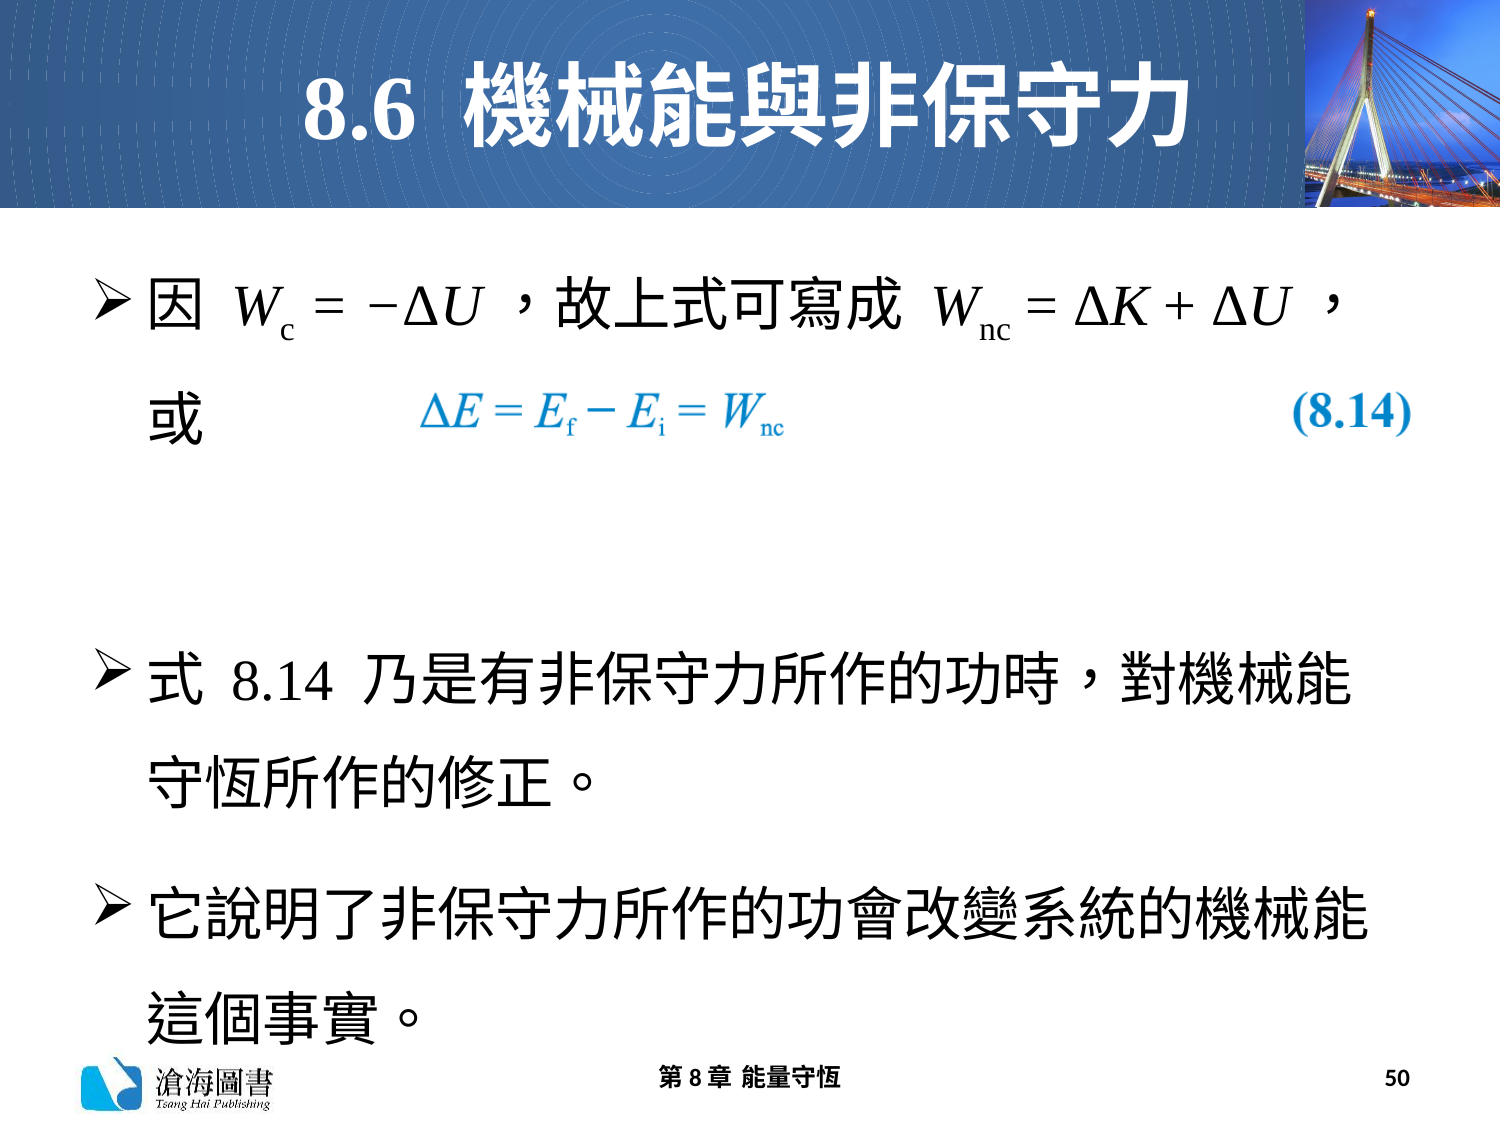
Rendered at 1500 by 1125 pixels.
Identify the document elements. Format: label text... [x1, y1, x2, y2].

picture [1305, 0, 1500, 207]
picture [407, 373, 1412, 449]
slide_number 50 [1074, 1046, 1425, 1107]
picture [75, 1049, 274, 1118]
title 8.6 機械能與非保守力 [75, 21, 1425, 185]
footer 第8章 能量守恆 [512, 1046, 988, 1107]
list 因 Wc = −ΔU，故上式可寫成 Wnc = ΔK + ΔU，或 式 8.14 乃是有非保守力所作的功時，對機械能守恆所作的修正。 它說明了非保守力所作的功會改變系統的機械能這個事實。 [75, 219, 1425, 1043]
